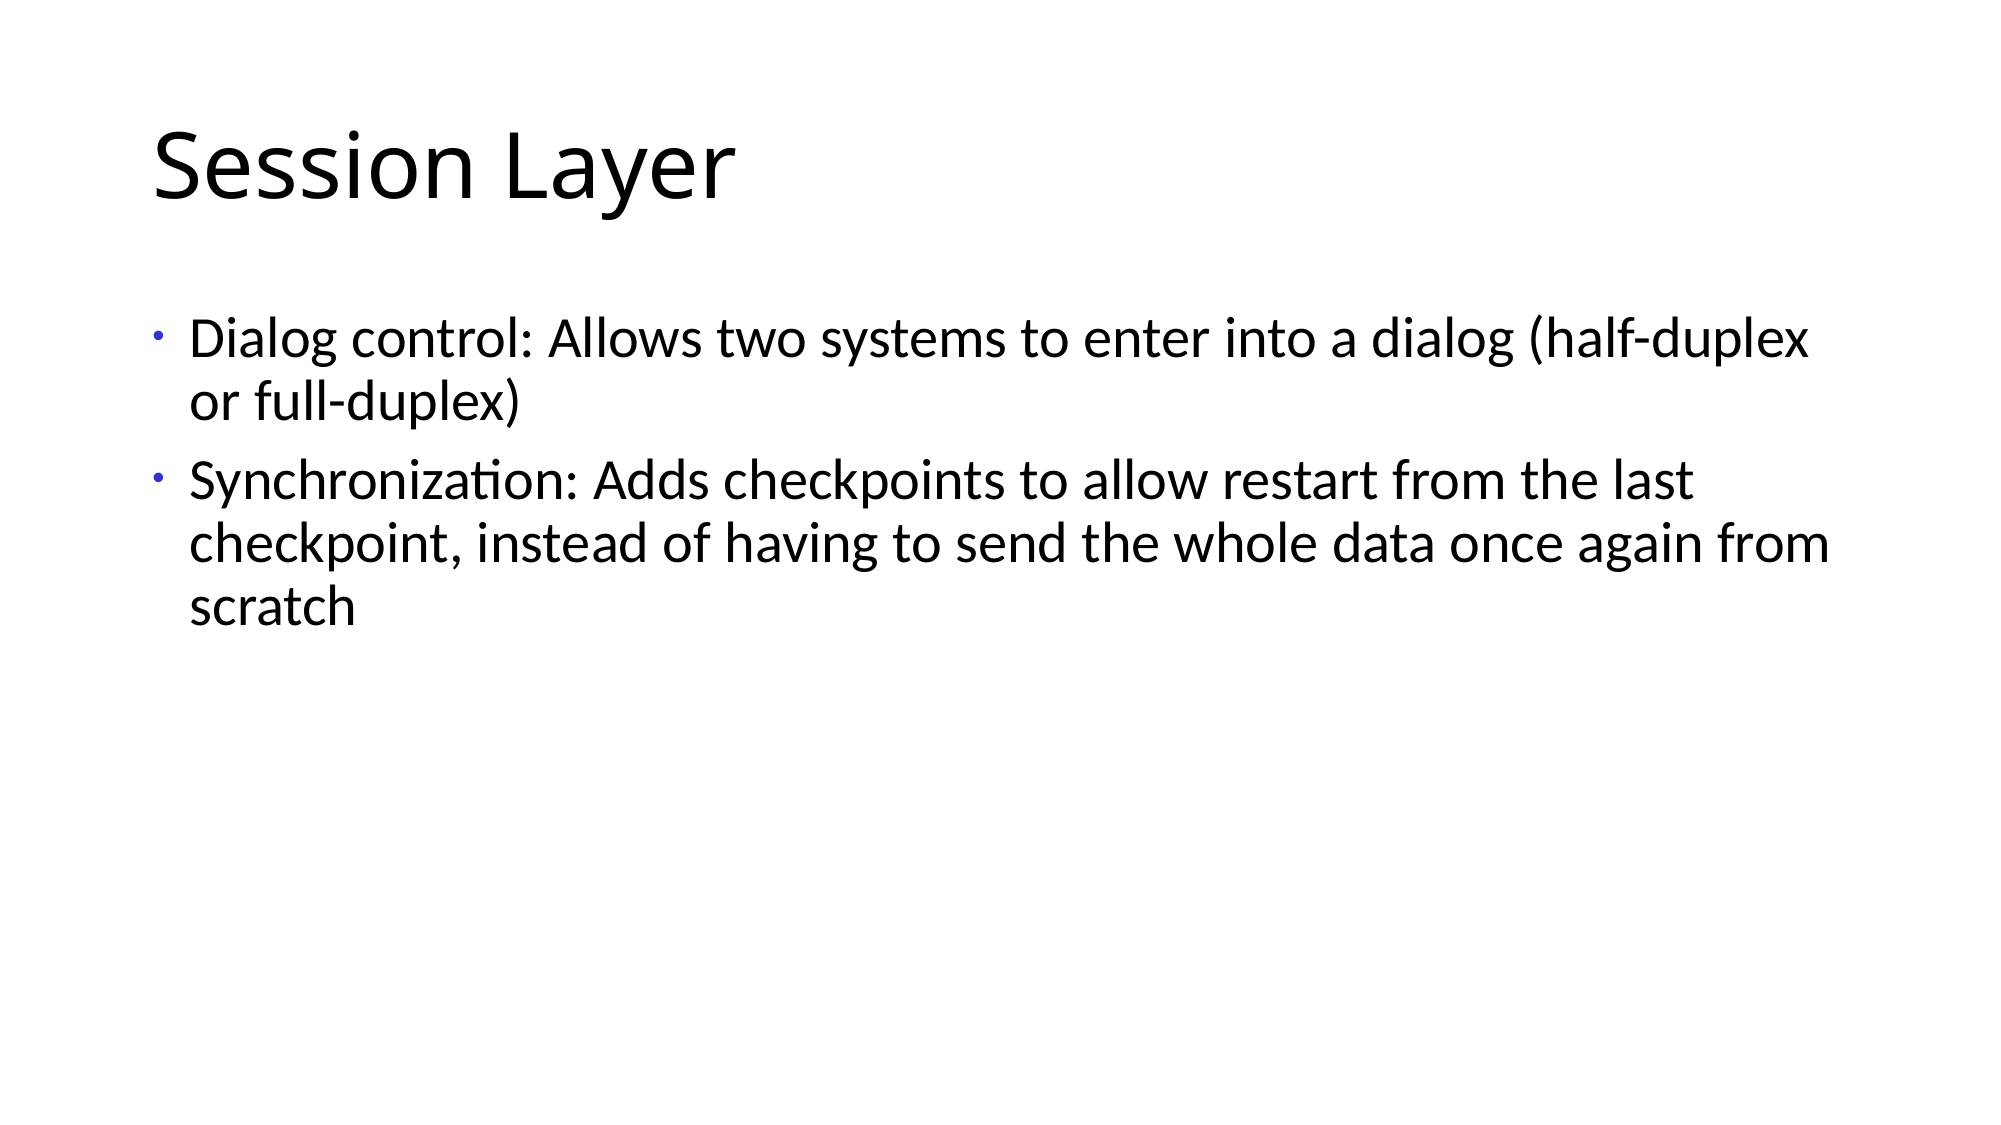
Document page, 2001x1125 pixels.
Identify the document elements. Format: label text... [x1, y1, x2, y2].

title Session Layer [137, 59, 1863, 278]
list Dialog control: Allows two systems to enter into a dialog (half-duplex or full-duplex) Synchronization: Adds checkpoints to allow restart from the last checkpoint, instead of having to send the whole data once again from scratch [137, 299, 1863, 1014]
